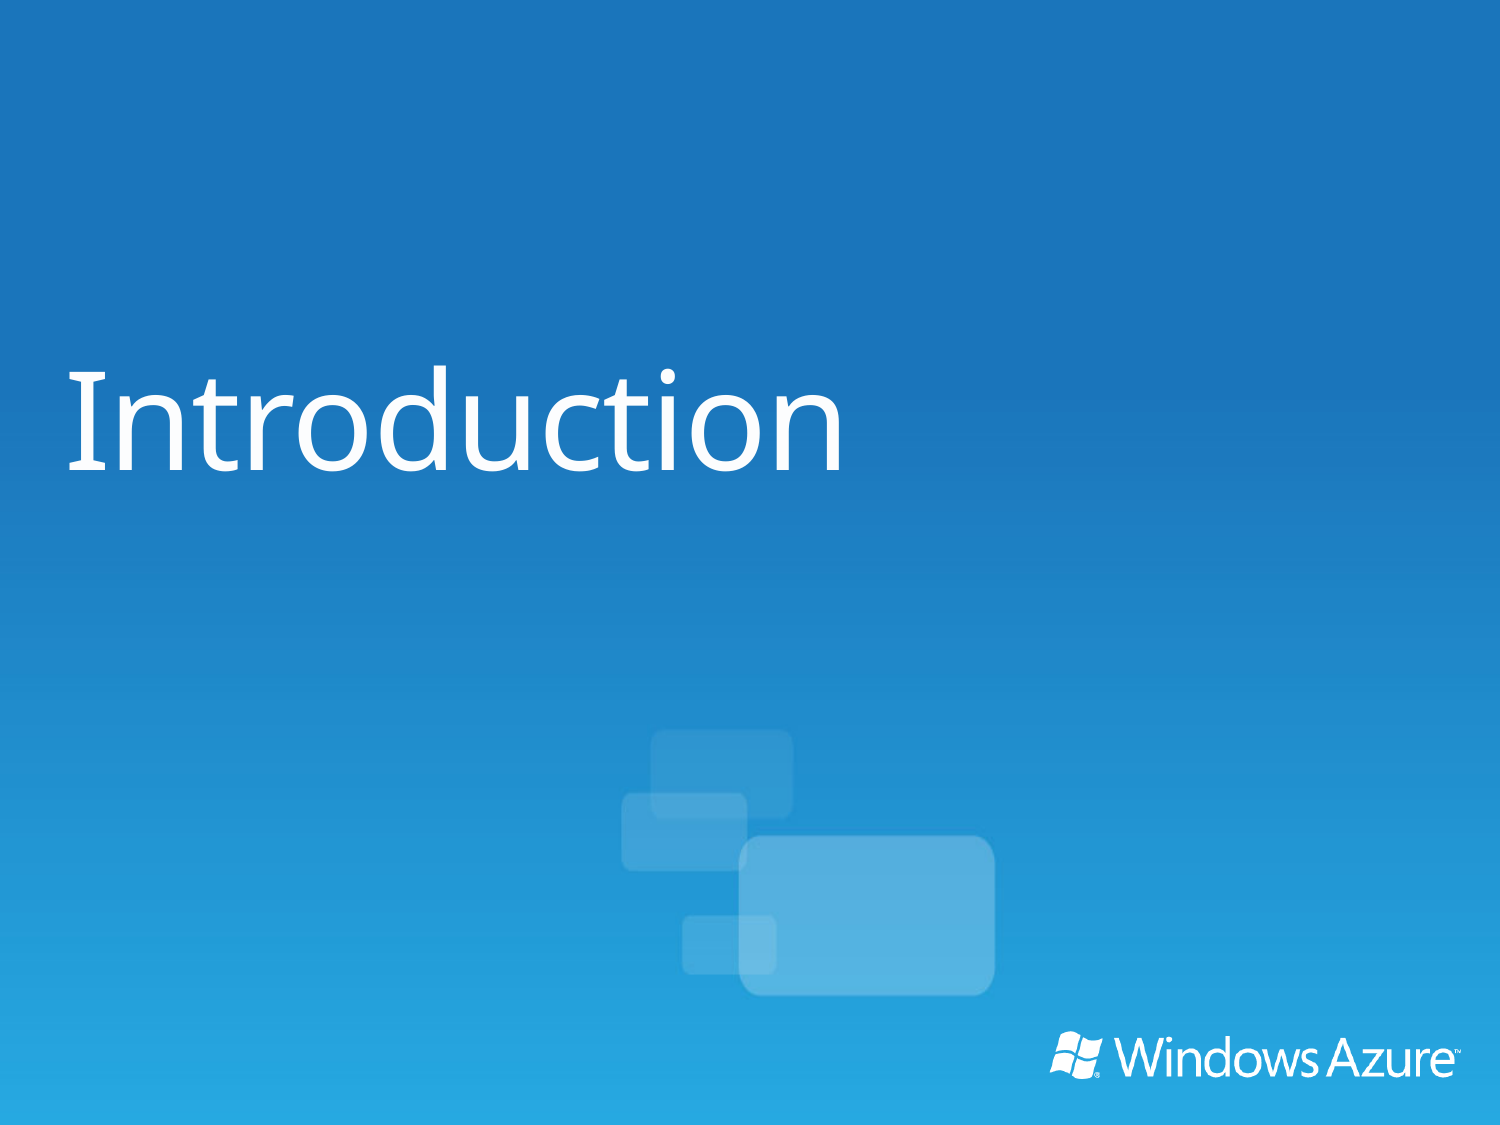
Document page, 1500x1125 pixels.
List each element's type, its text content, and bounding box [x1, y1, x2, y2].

picture [0, 0, 1500, 1125]
list Introduction [64, 312, 1381, 539]
